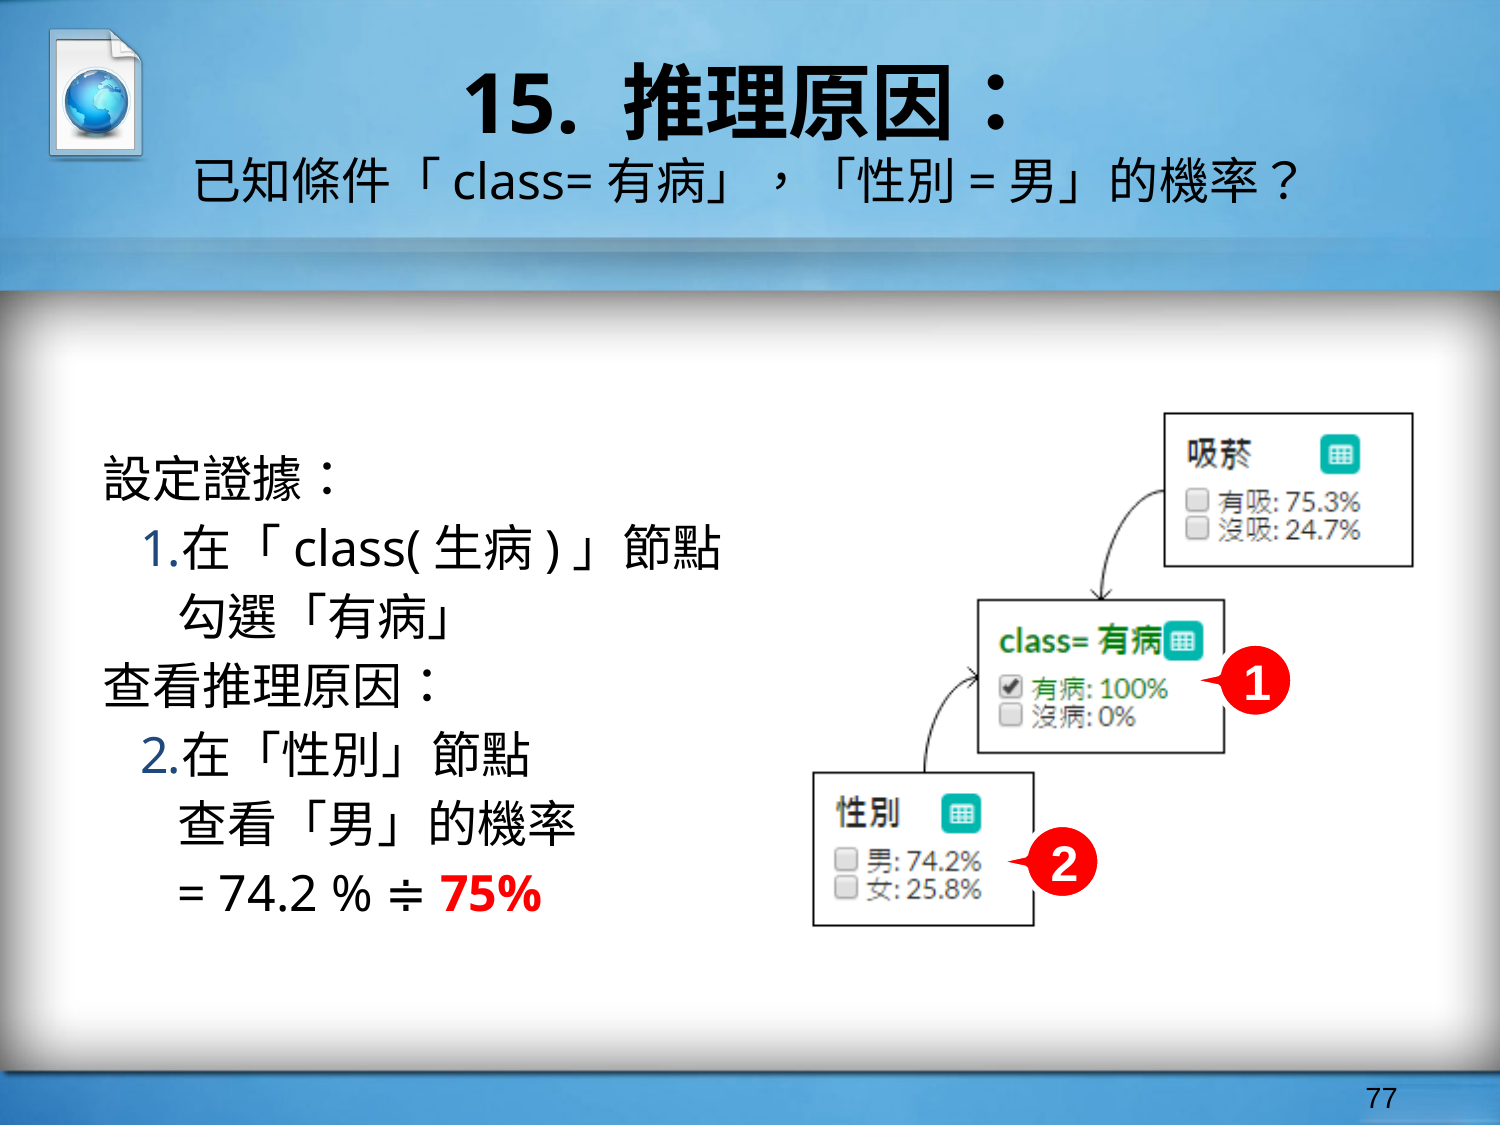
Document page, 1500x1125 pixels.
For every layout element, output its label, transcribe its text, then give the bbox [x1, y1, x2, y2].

picture [0, 0, 1500, 1125]
slide_number ‹#› [1350, 1074, 1488, 1118]
list 設定證據： 在「class(生病)」節點 勾選「有病」 查看推理原因： 在「性別」節點 查看「男」的機率 = 74.2 % ≑ 75% [87, 293, 784, 1067]
title 15. 推理原因： 已知條件「class=有病」，「性別=男」的機率？ [78, 27, 1422, 232]
